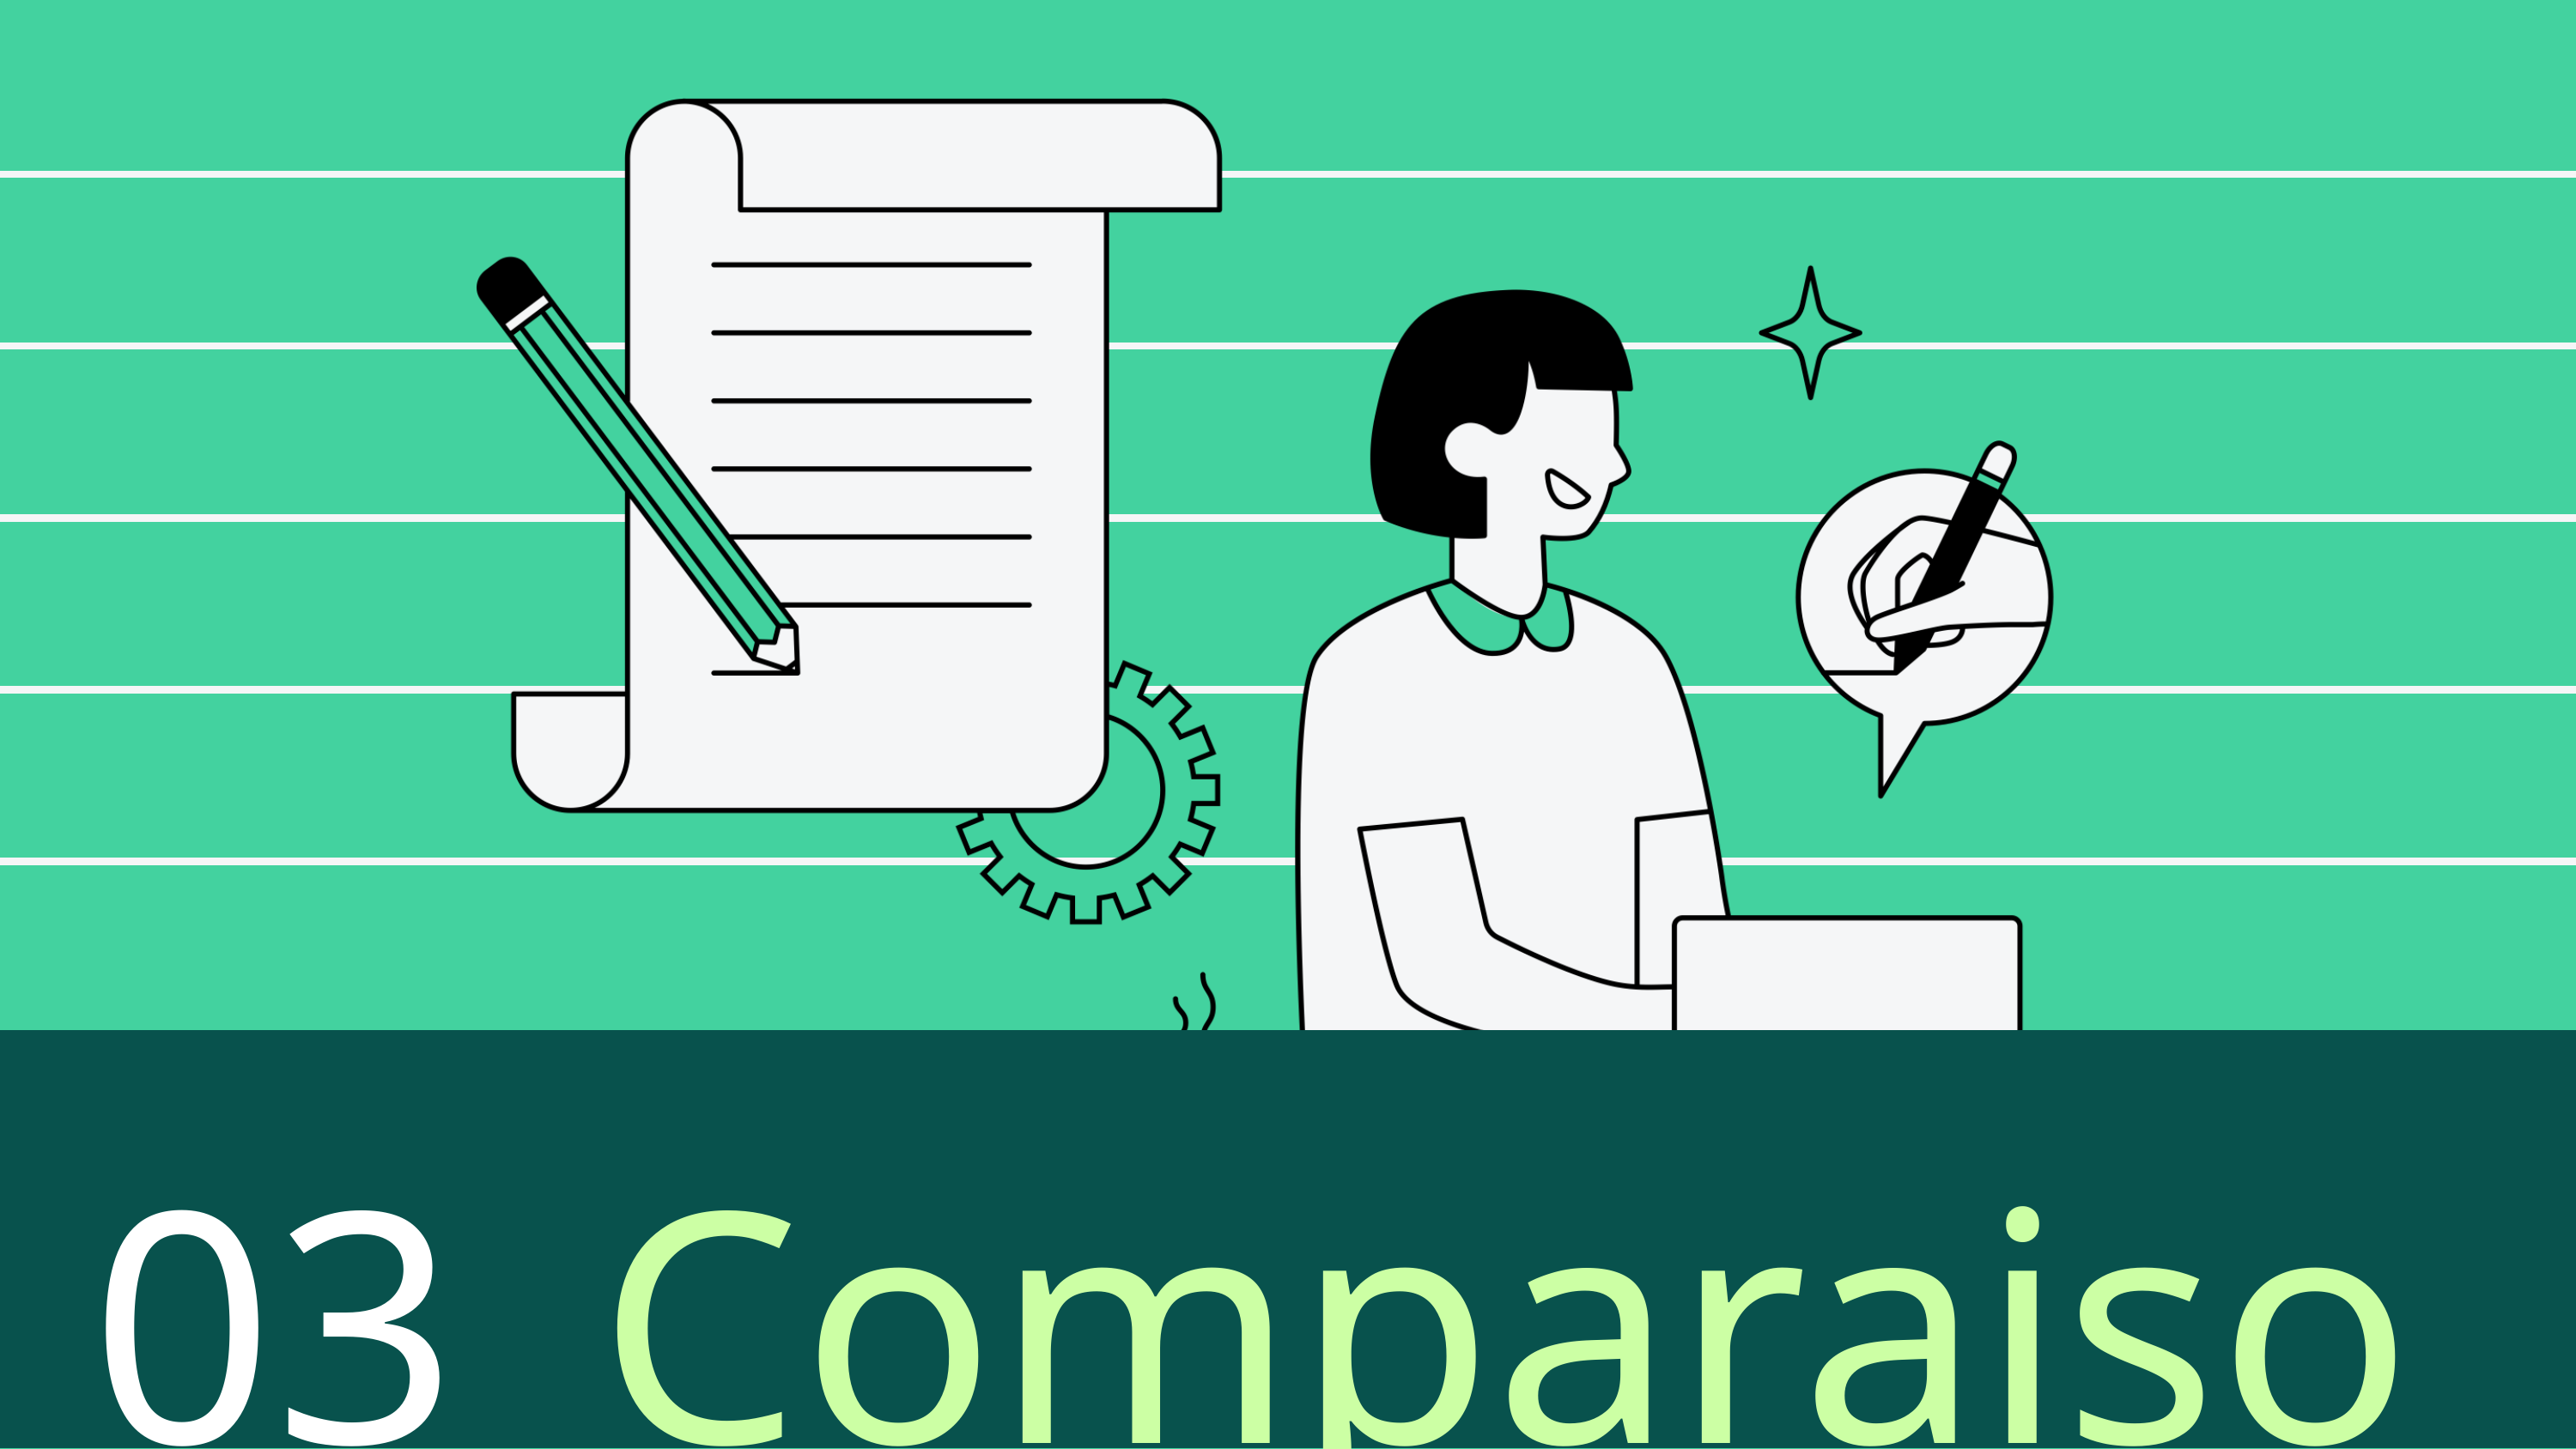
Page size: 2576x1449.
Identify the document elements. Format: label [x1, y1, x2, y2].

text_box [0, 984, 2576, 1449]
picture [474, 96, 2102, 984]
text_box [2105, 173, 2576, 862]
text_box [0, 173, 470, 862]
